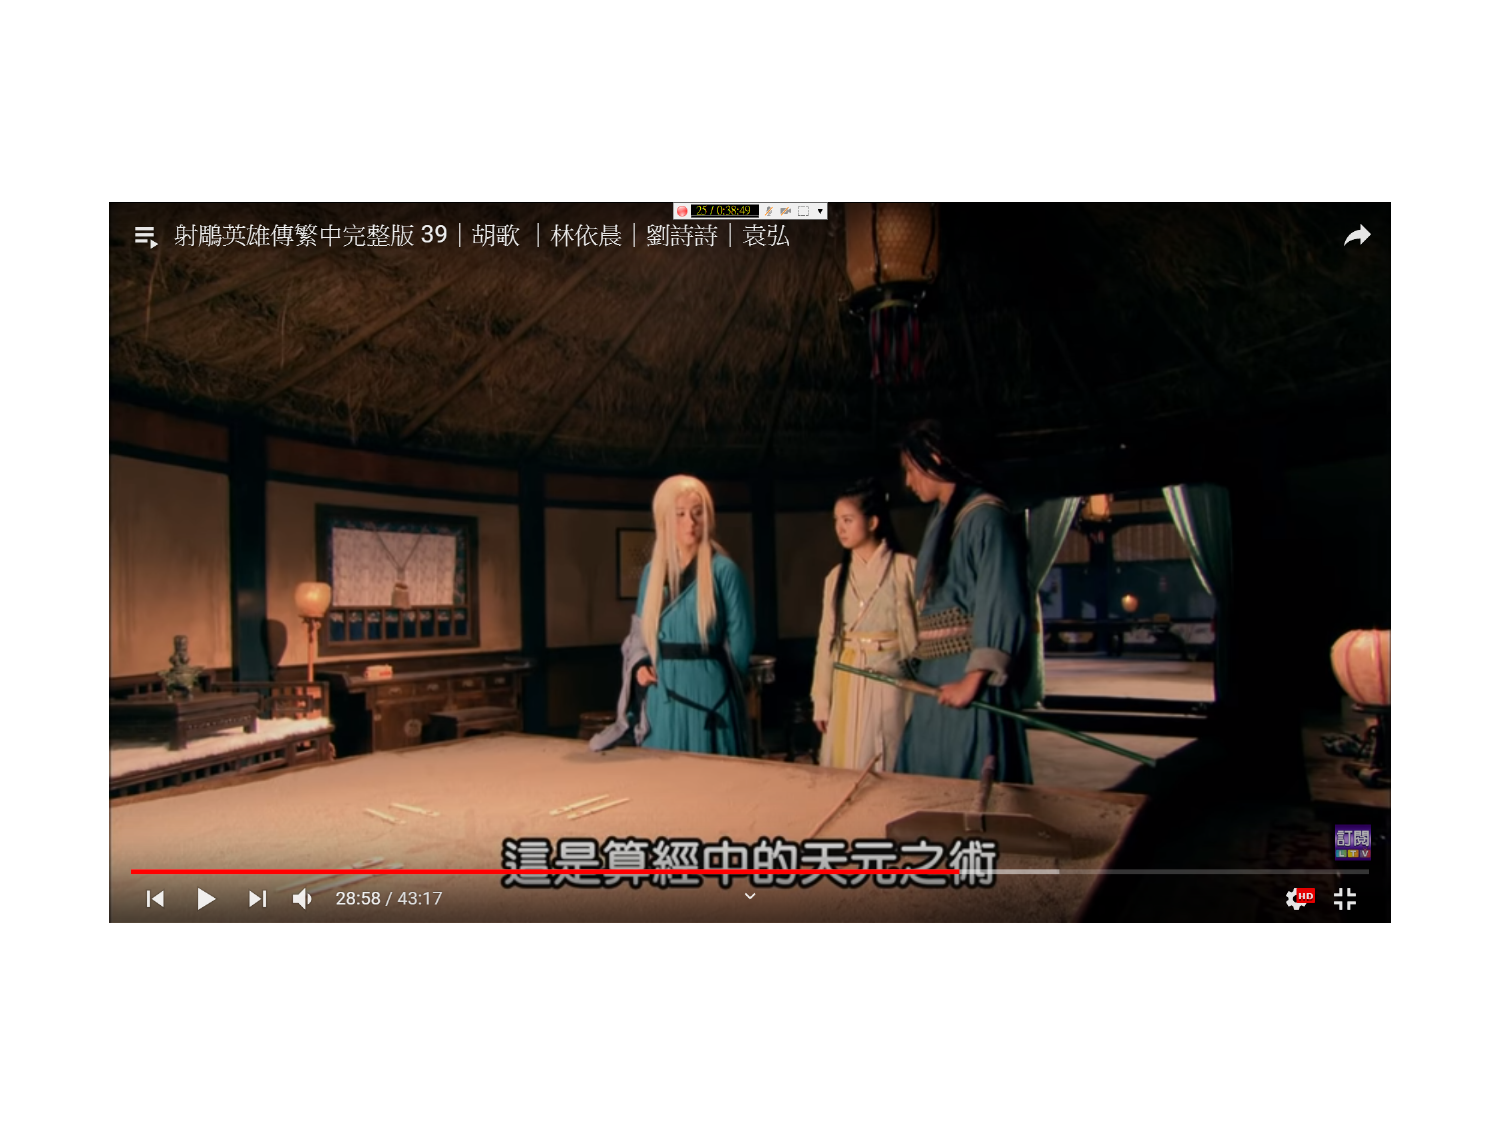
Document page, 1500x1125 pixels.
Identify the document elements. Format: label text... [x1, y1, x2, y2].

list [109, 201, 1391, 923]
title 射鵰英雄傳 [68, 105, 1448, 228]
